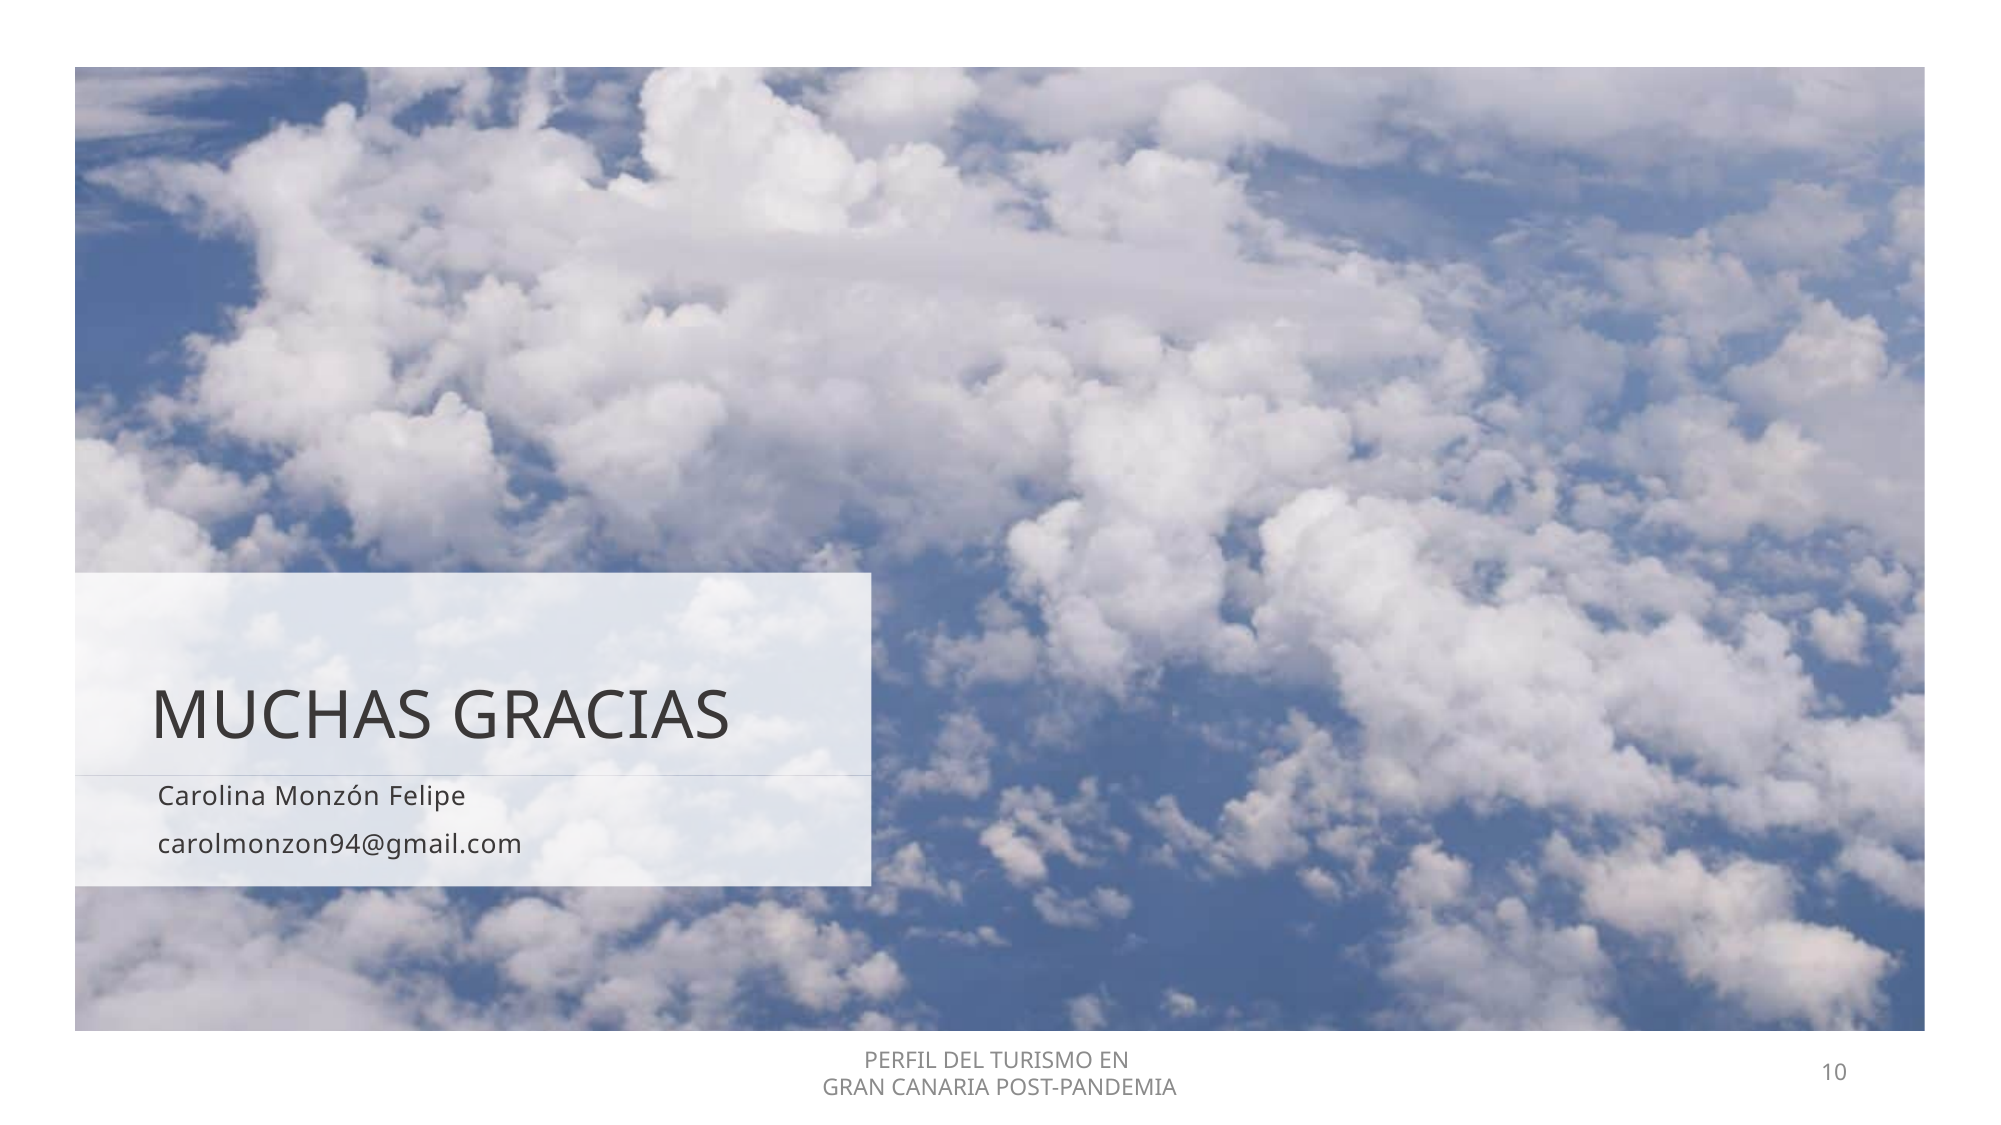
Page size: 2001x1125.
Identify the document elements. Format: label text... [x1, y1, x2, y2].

footer PERFIL DEL TURISMO EN GRAN CANARIA POST-PANDEMIA [662, 1042, 1338, 1103]
picture [75, 67, 1925, 1031]
slide_number 10 [1412, 1042, 1863, 1103]
